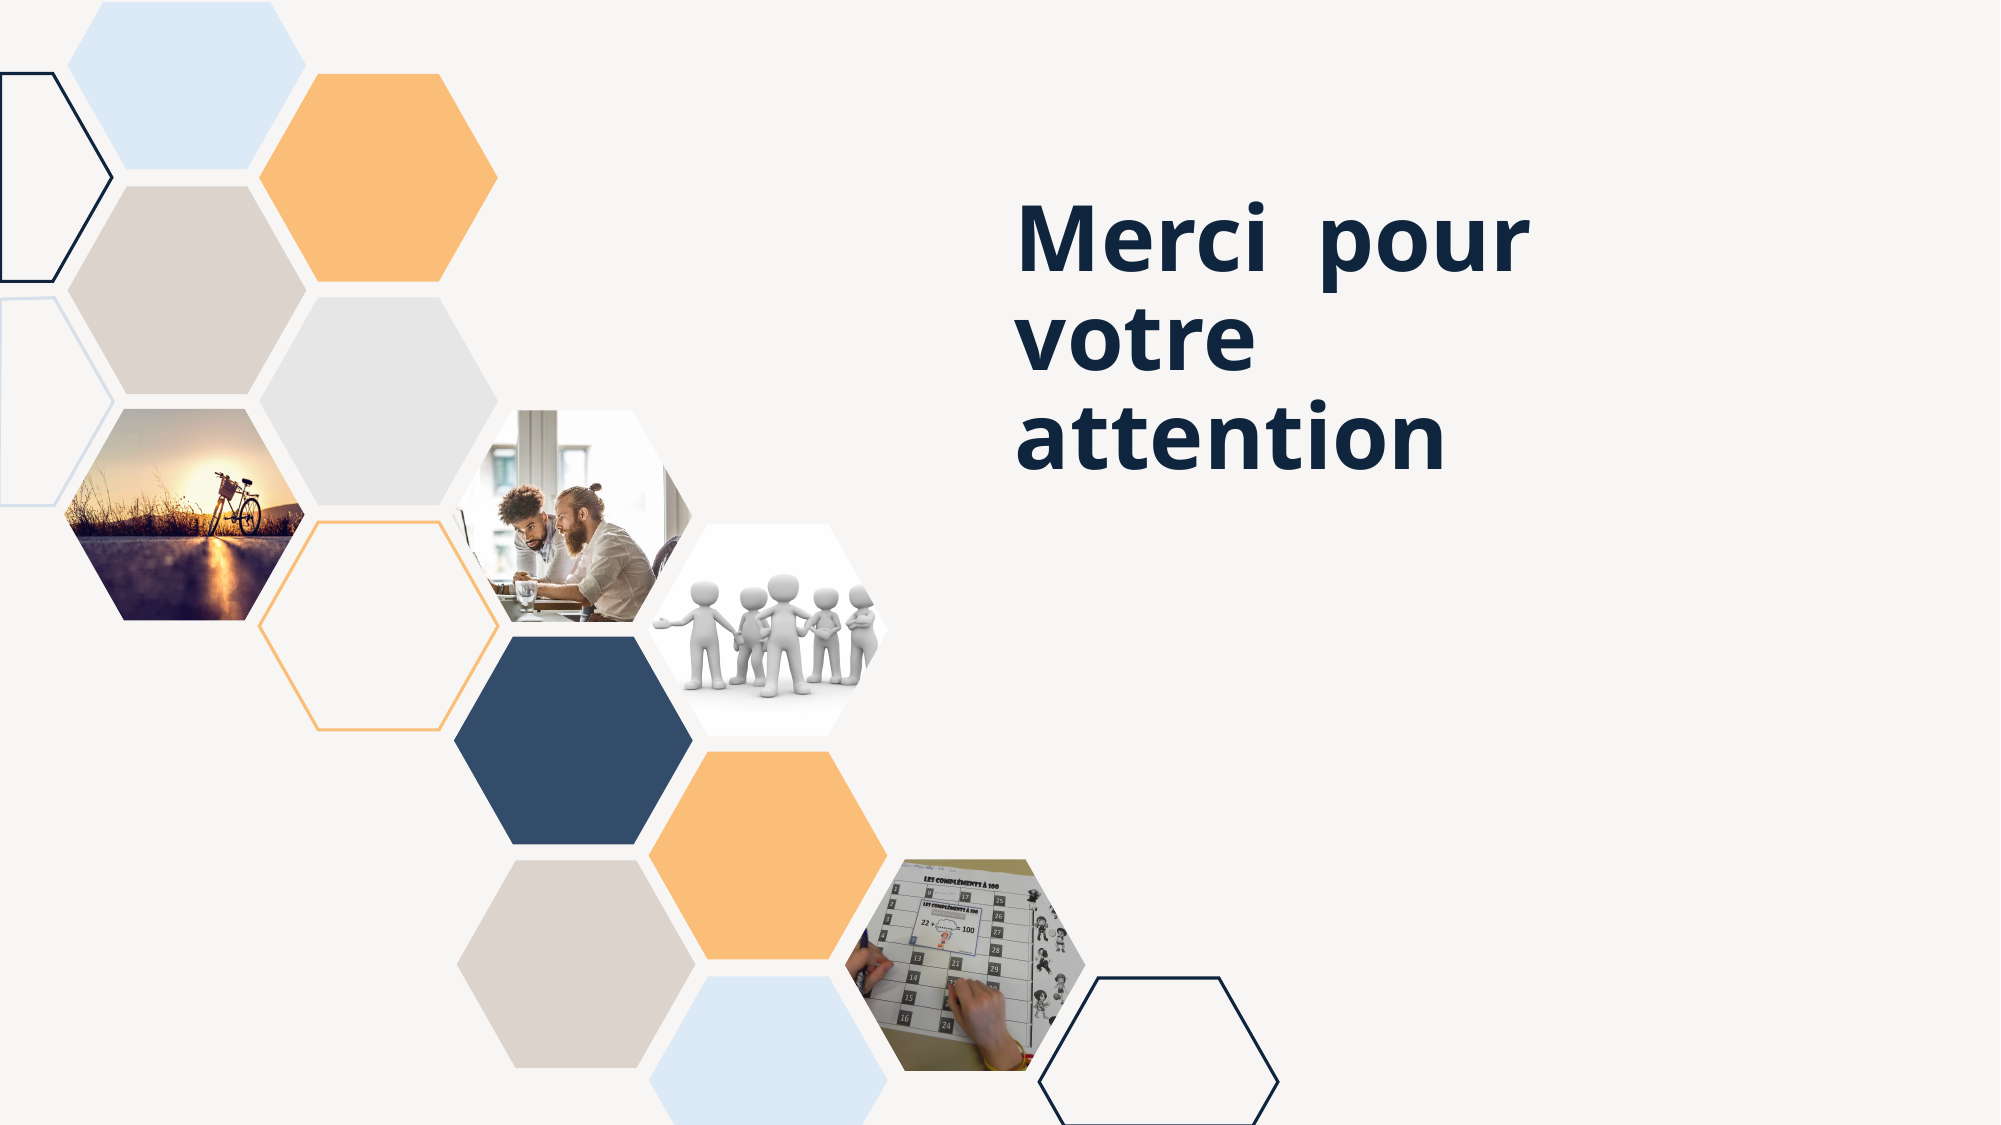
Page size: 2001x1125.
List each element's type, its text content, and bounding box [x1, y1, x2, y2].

picture [451, 410, 889, 736]
picture [844, 859, 1086, 1071]
picture [64, 408, 305, 621]
title Merci pour votre attention [999, 279, 1549, 497]
